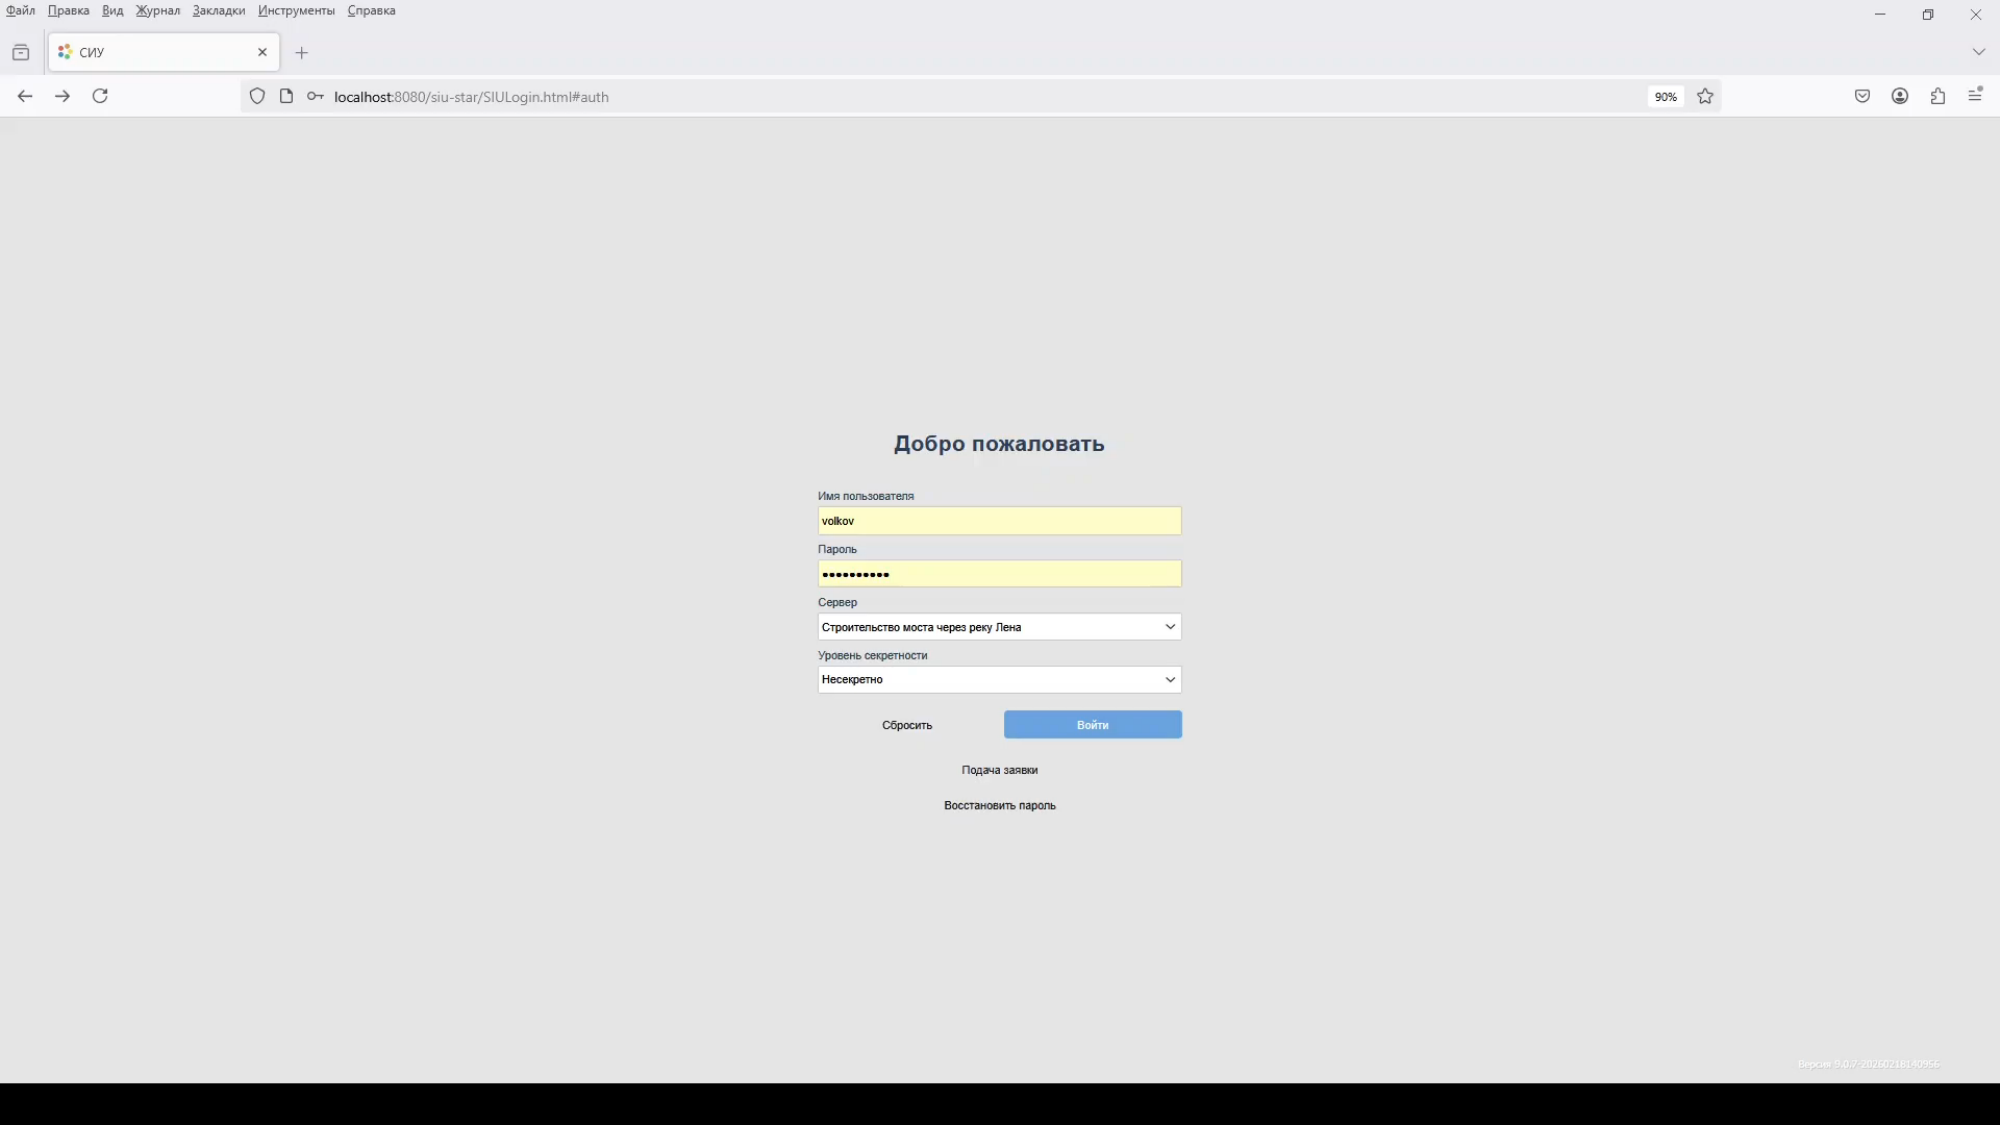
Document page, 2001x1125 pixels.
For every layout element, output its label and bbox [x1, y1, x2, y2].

text_box [0, 0, 2000, 1125]
